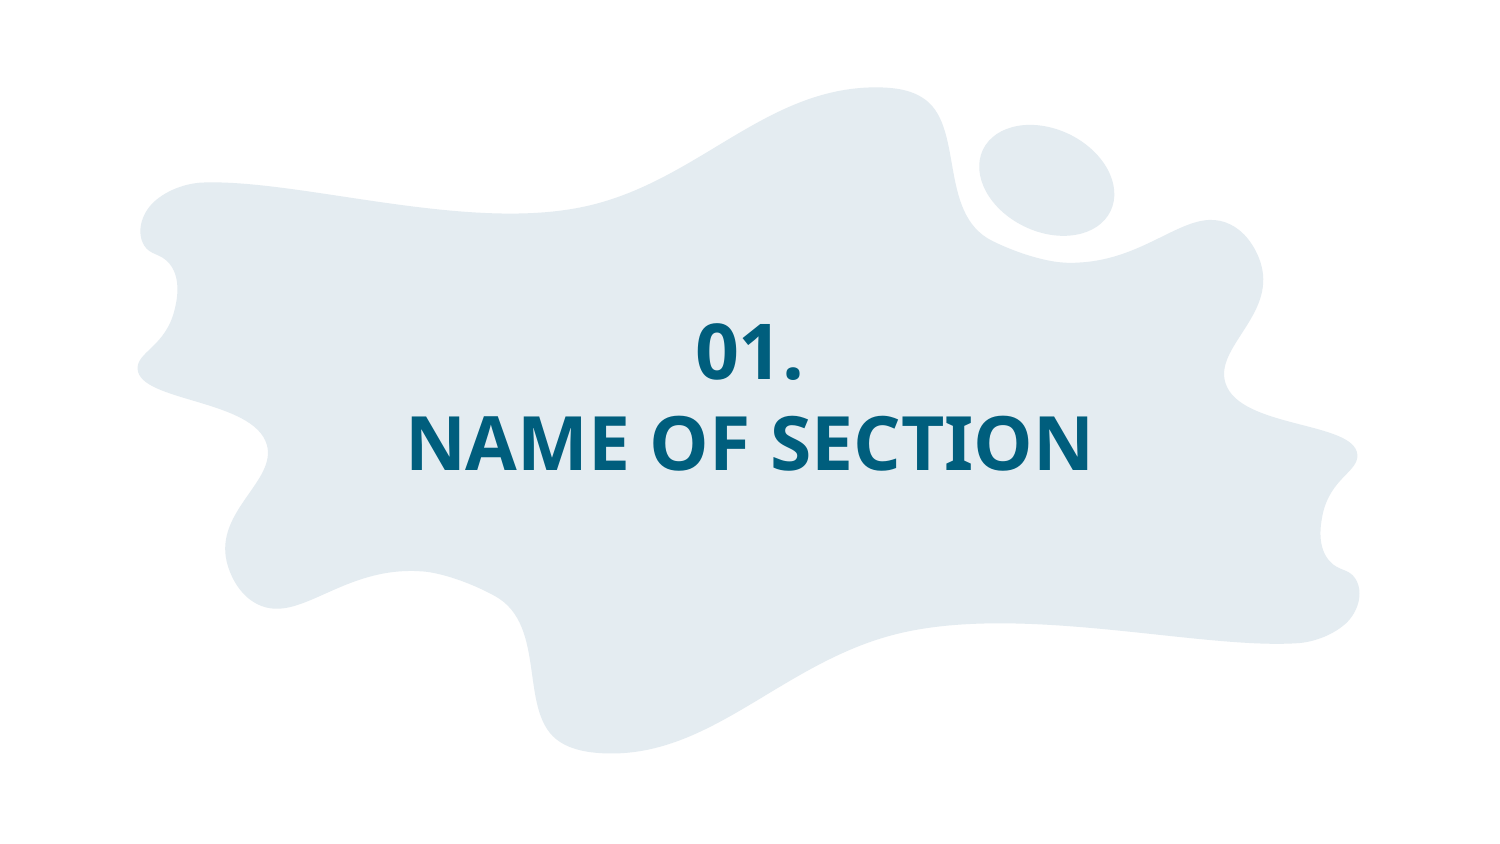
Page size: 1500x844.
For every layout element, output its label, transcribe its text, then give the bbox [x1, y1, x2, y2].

title 01. [644, 309, 856, 388]
title NAME OF SECTION [310, 401, 1190, 480]
